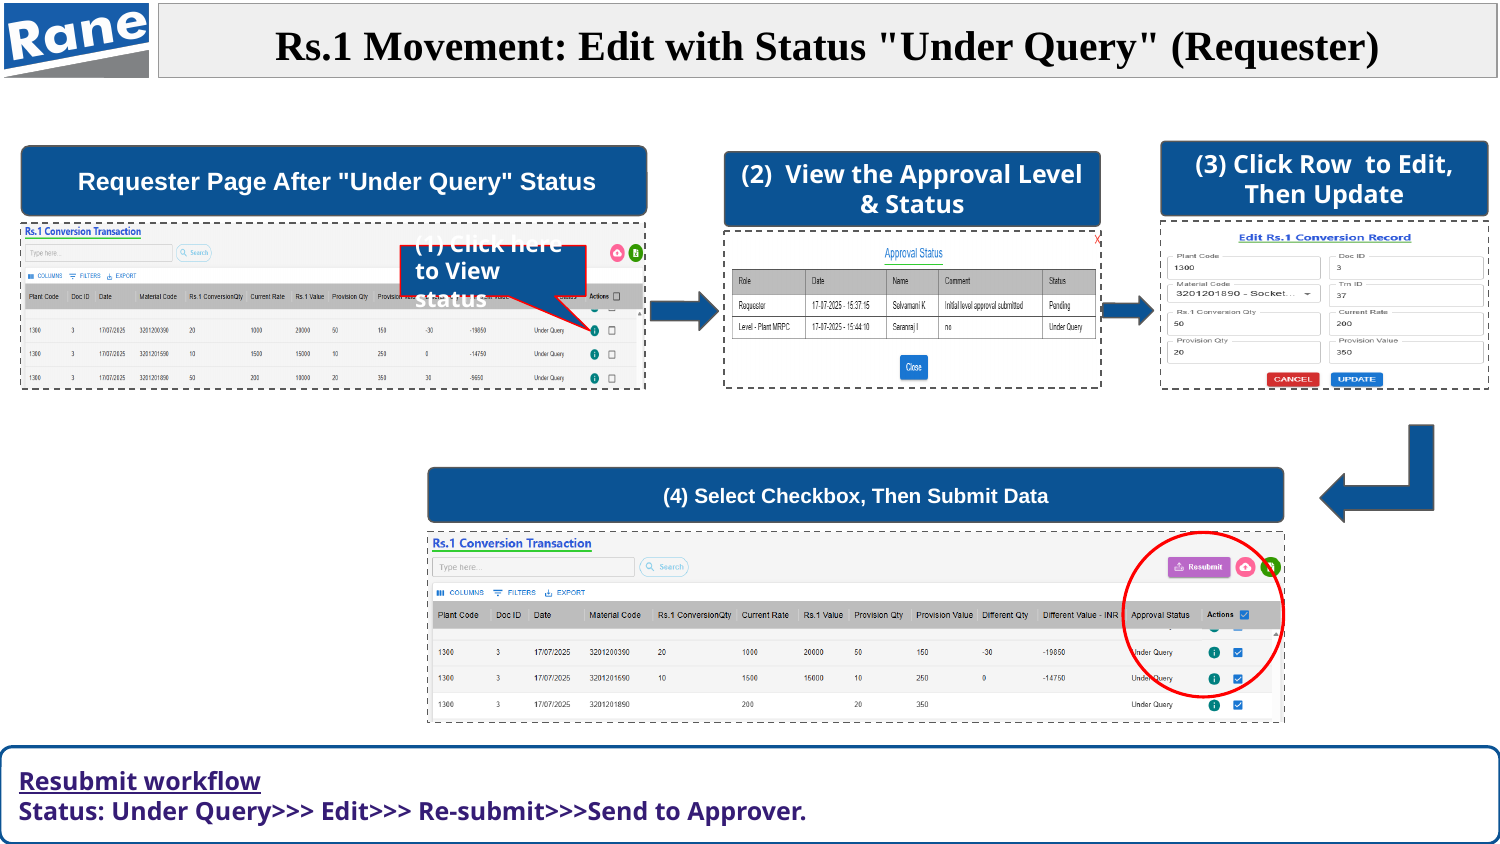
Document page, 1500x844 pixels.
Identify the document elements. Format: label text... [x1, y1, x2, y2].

text_box (4) Select Checkbox, Then Submit Data [428, 467, 1284, 523]
picture [21, 223, 645, 389]
text_box Resubmit workflow Status: Under Query>>> Edit>>> Re-submit>>>Send to Approver. [0, 746, 1500, 844]
text_box (2) View the Approval Level & Status [724, 151, 1101, 227]
text_box [1319, 425, 1434, 523]
text_box (3) Click Row to Edit, Then Update [1161, 141, 1488, 216]
text_box [650, 291, 719, 331]
text_box [1105, 296, 1154, 325]
picture [1160, 221, 1489, 389]
picture [427, 531, 1284, 723]
text_box Requester Page After "Under Query" Status [21, 145, 647, 216]
title Rs.1 Movement: Edit with Status "Under Query" (Requester) [158, 3, 1497, 78]
picture [724, 231, 1101, 388]
picture [3, 3, 149, 78]
